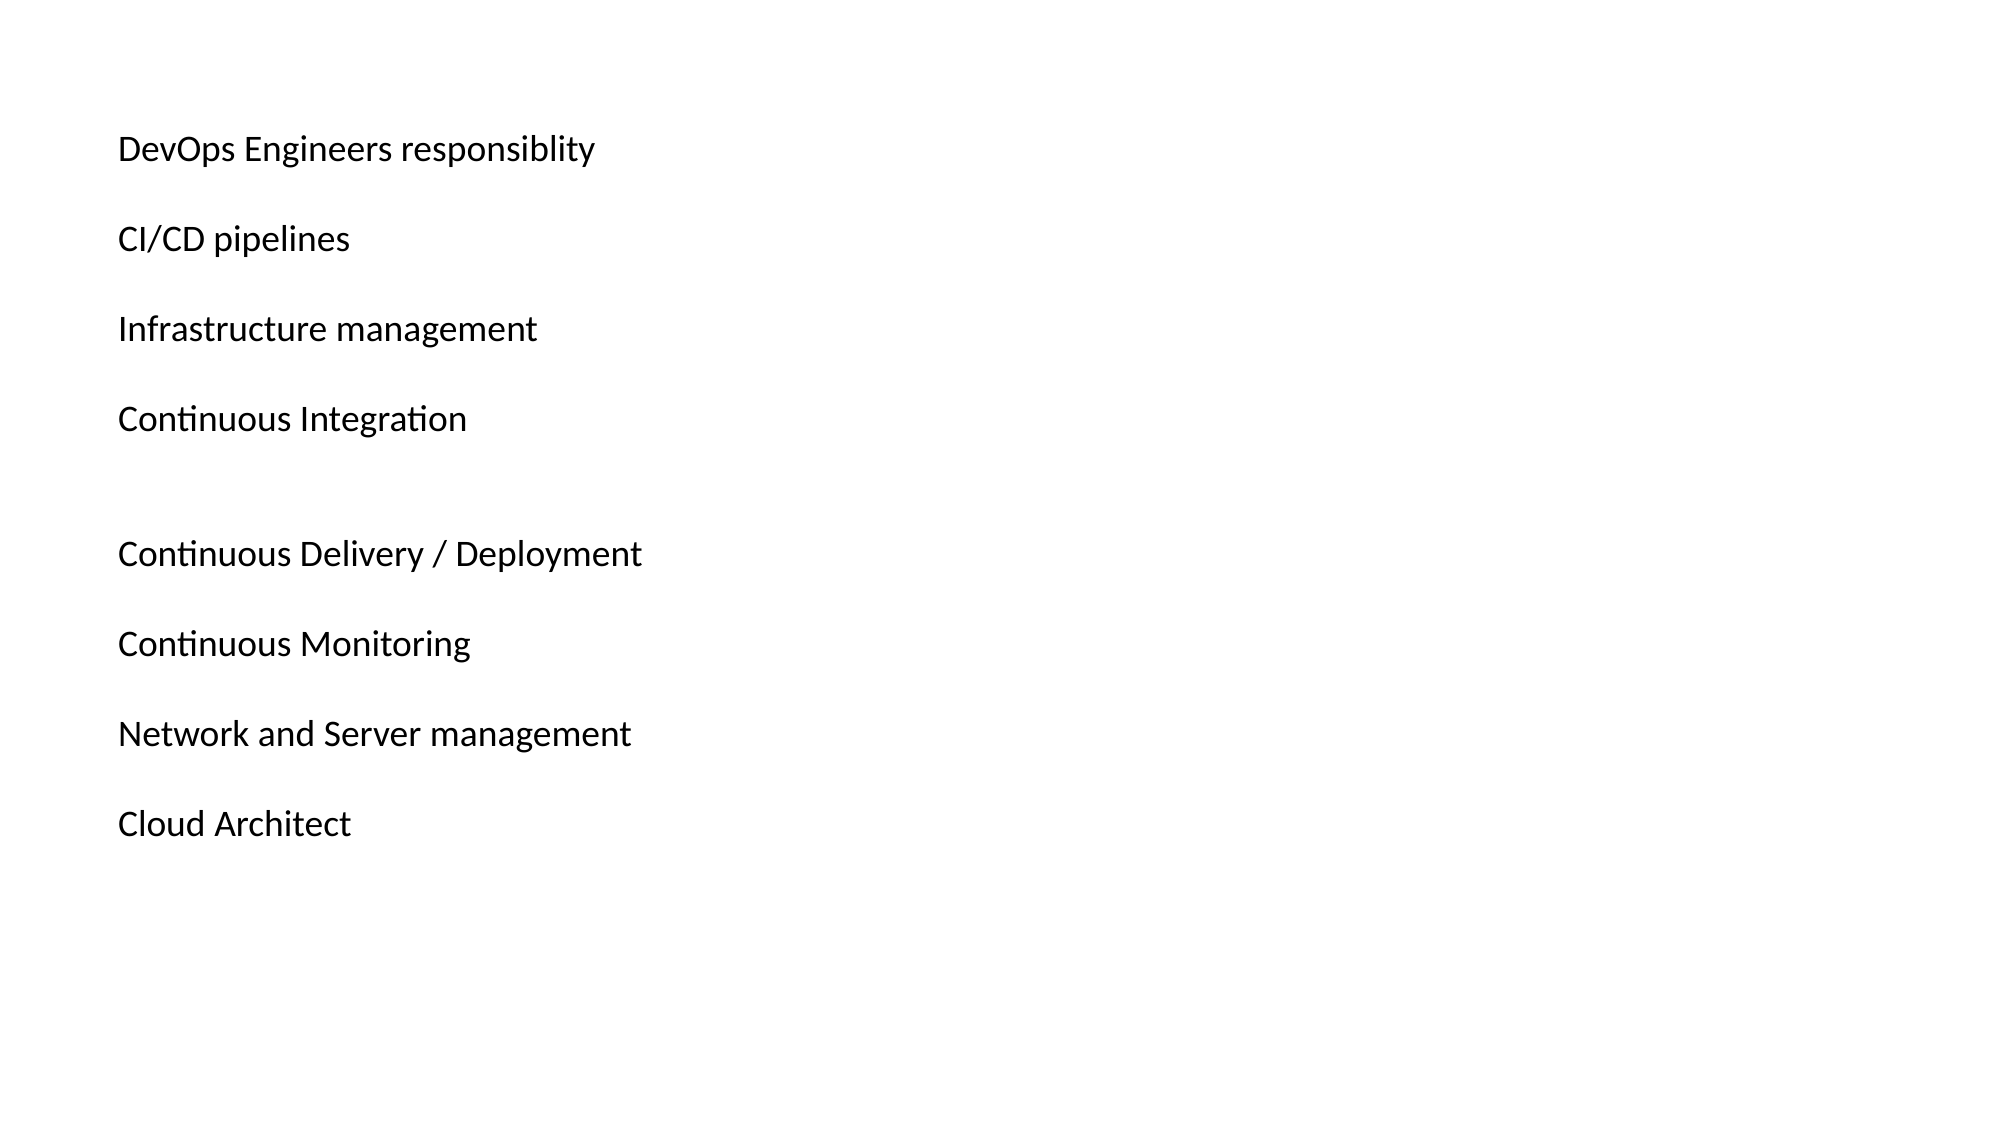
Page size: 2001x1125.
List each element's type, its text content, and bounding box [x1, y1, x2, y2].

text_box DevOps Engineers responsiblity CI/CD pipelines Infrastructure management Continuous Integration Continuous Delivery / Deployment Continuous Monitoring Network and Server management Cloud Architect [103, 116, 1917, 852]
